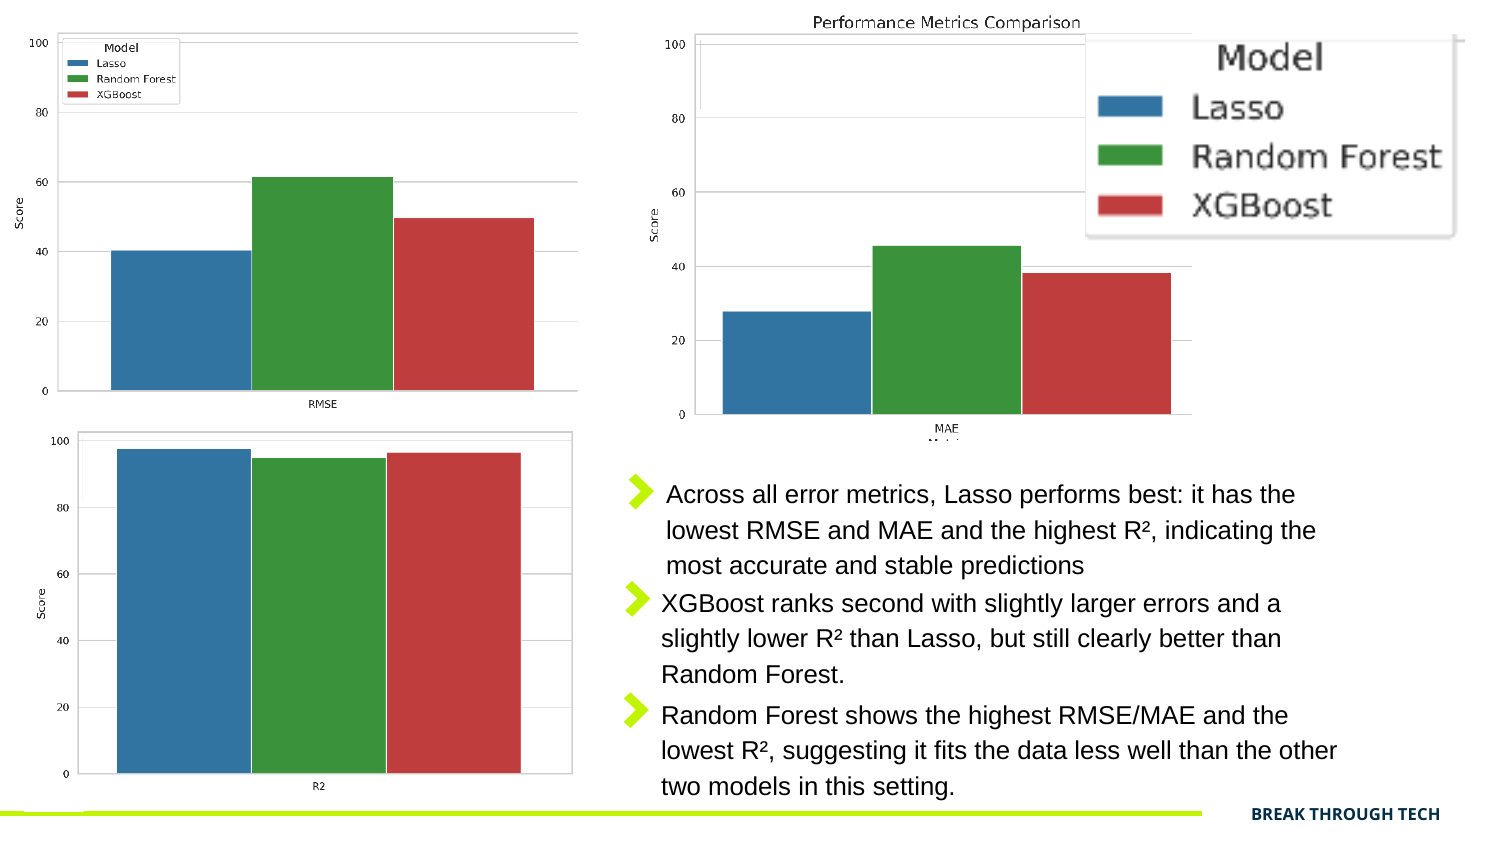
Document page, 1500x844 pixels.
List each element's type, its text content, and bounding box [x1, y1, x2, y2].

text_box [625, 580, 644, 617]
text_box [623, 692, 644, 729]
picture [0, 8, 578, 813]
text_box [628, 473, 649, 510]
text_box XGBoost ranks second with slightly larger errors and a slightly lower R² than Lasso, but still clearly better than Random Forest. [644, 565, 1371, 674]
text_box Across all error metrics, Lasso performs best: it has the lowest RMSE and MAE and the highest R², indicating the most accurate and stable predictions [649, 456, 1376, 565]
text_box Random Forest shows the highest RMSE/MAE and the lowest R², suggesting it fits the data less well than the other two models in this setting. [644, 677, 1371, 786]
picture [634, 8, 1466, 458]
